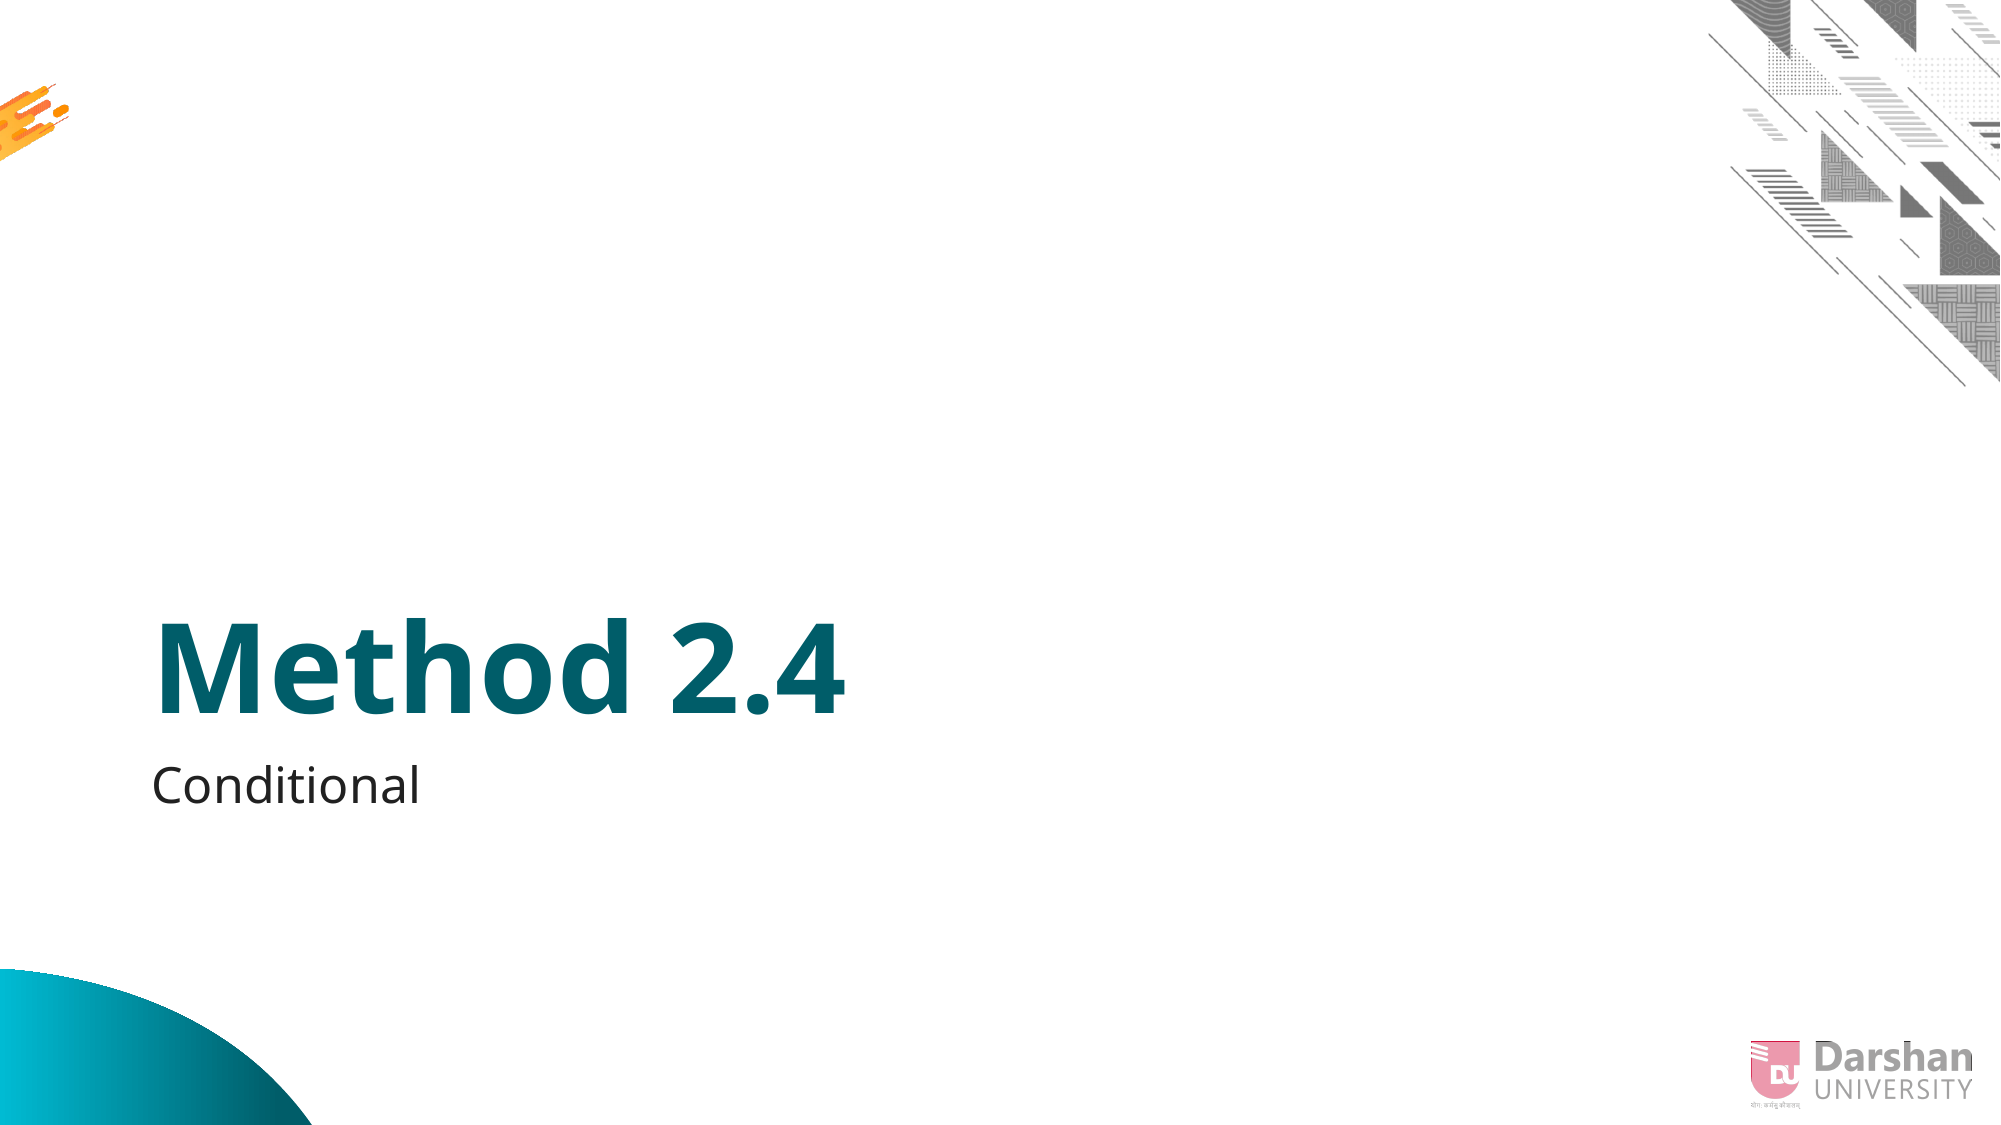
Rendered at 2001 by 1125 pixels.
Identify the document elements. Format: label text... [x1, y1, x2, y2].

title Method 2.4 [136, 280, 1969, 749]
list Conditional [136, 752, 1862, 999]
picture [0, 65, 90, 193]
table_header [1751, 1041, 1972, 1109]
